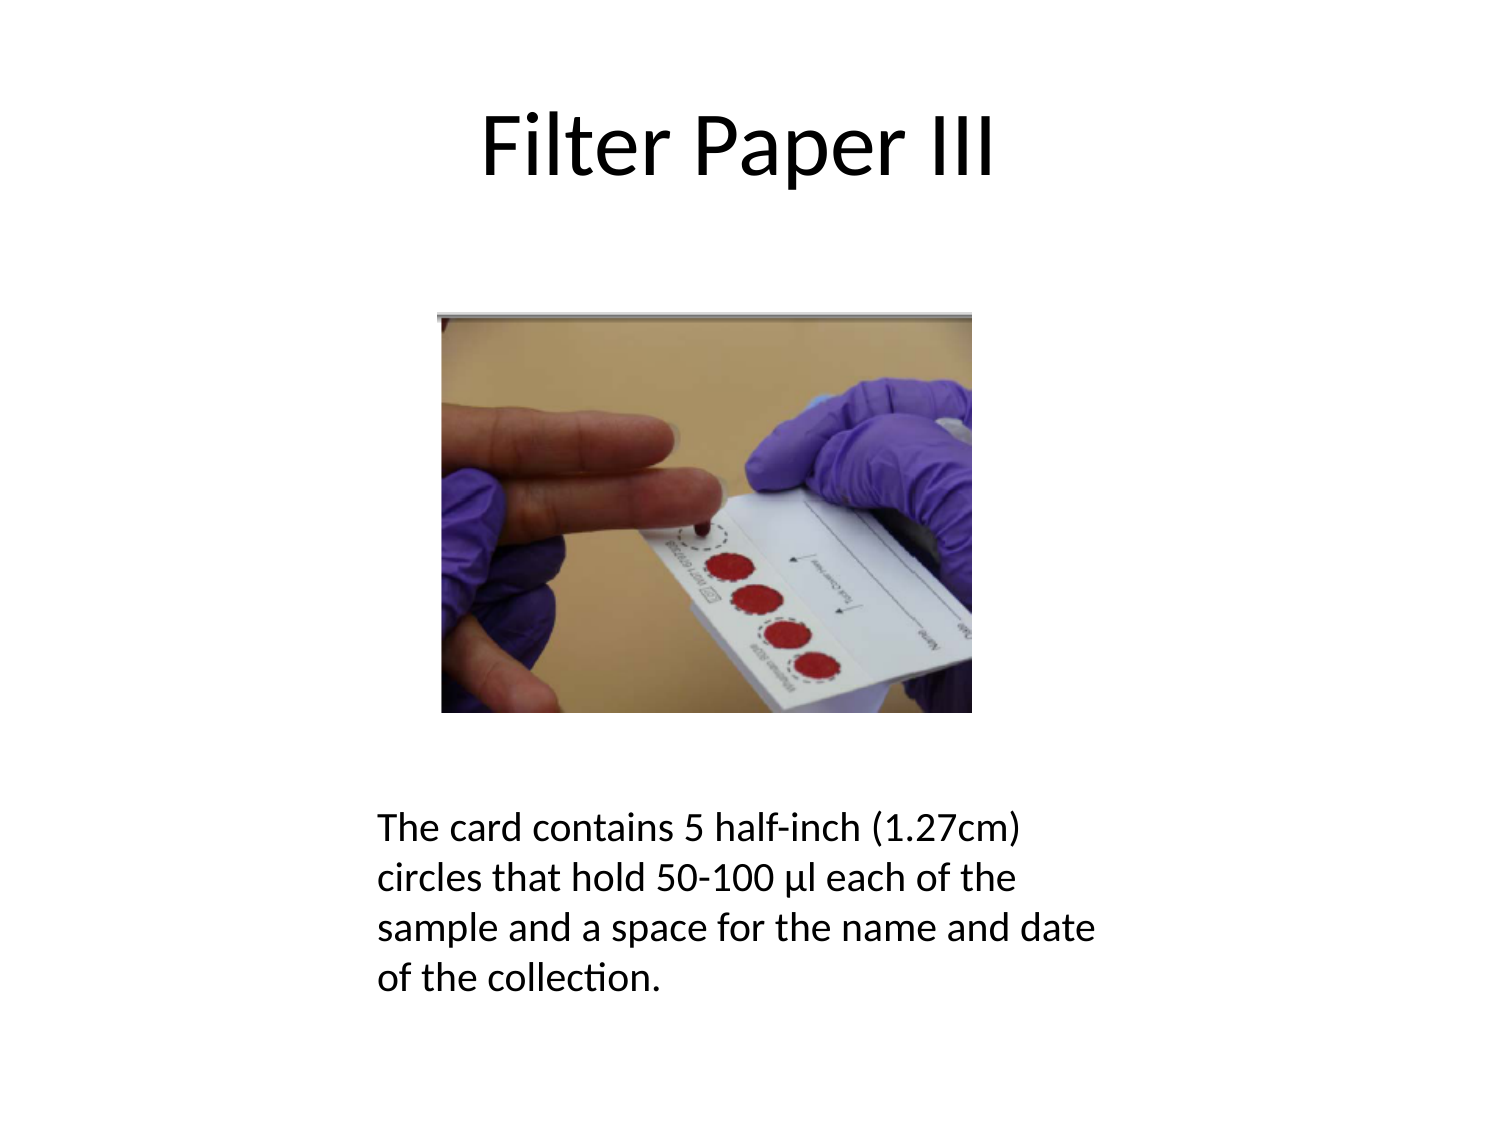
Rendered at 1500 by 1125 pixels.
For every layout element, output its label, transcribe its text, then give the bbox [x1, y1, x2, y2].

title Filter Paper III [75, 45, 1425, 233]
text_box The card contains 5 half-inch (1.27cm) circles that hold 50-100 μl each of the sample and a space for the name and date of the collection. [362, 792, 1113, 1008]
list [437, 312, 972, 713]
